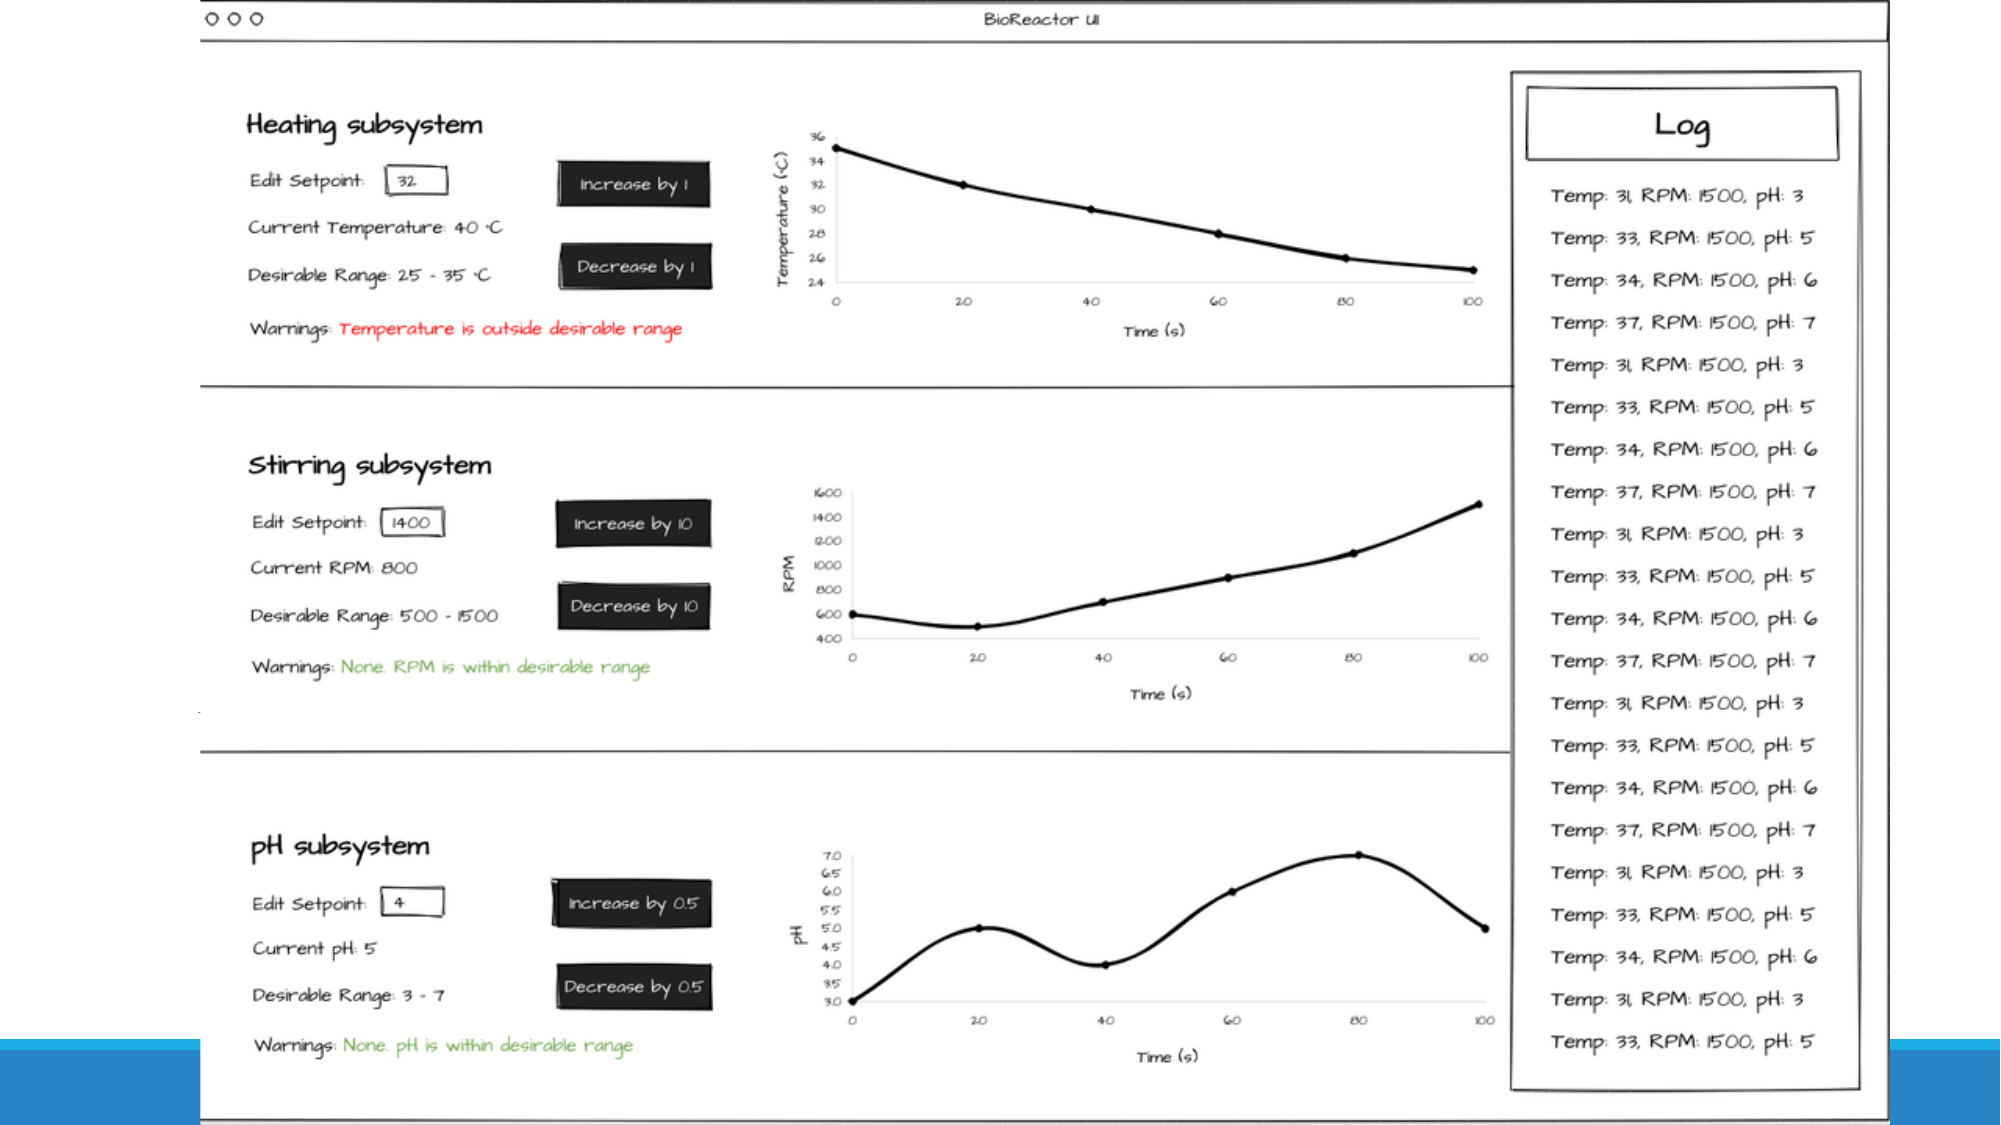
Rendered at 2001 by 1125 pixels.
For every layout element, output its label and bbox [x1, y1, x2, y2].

picture [199, 0, 1891, 1125]
